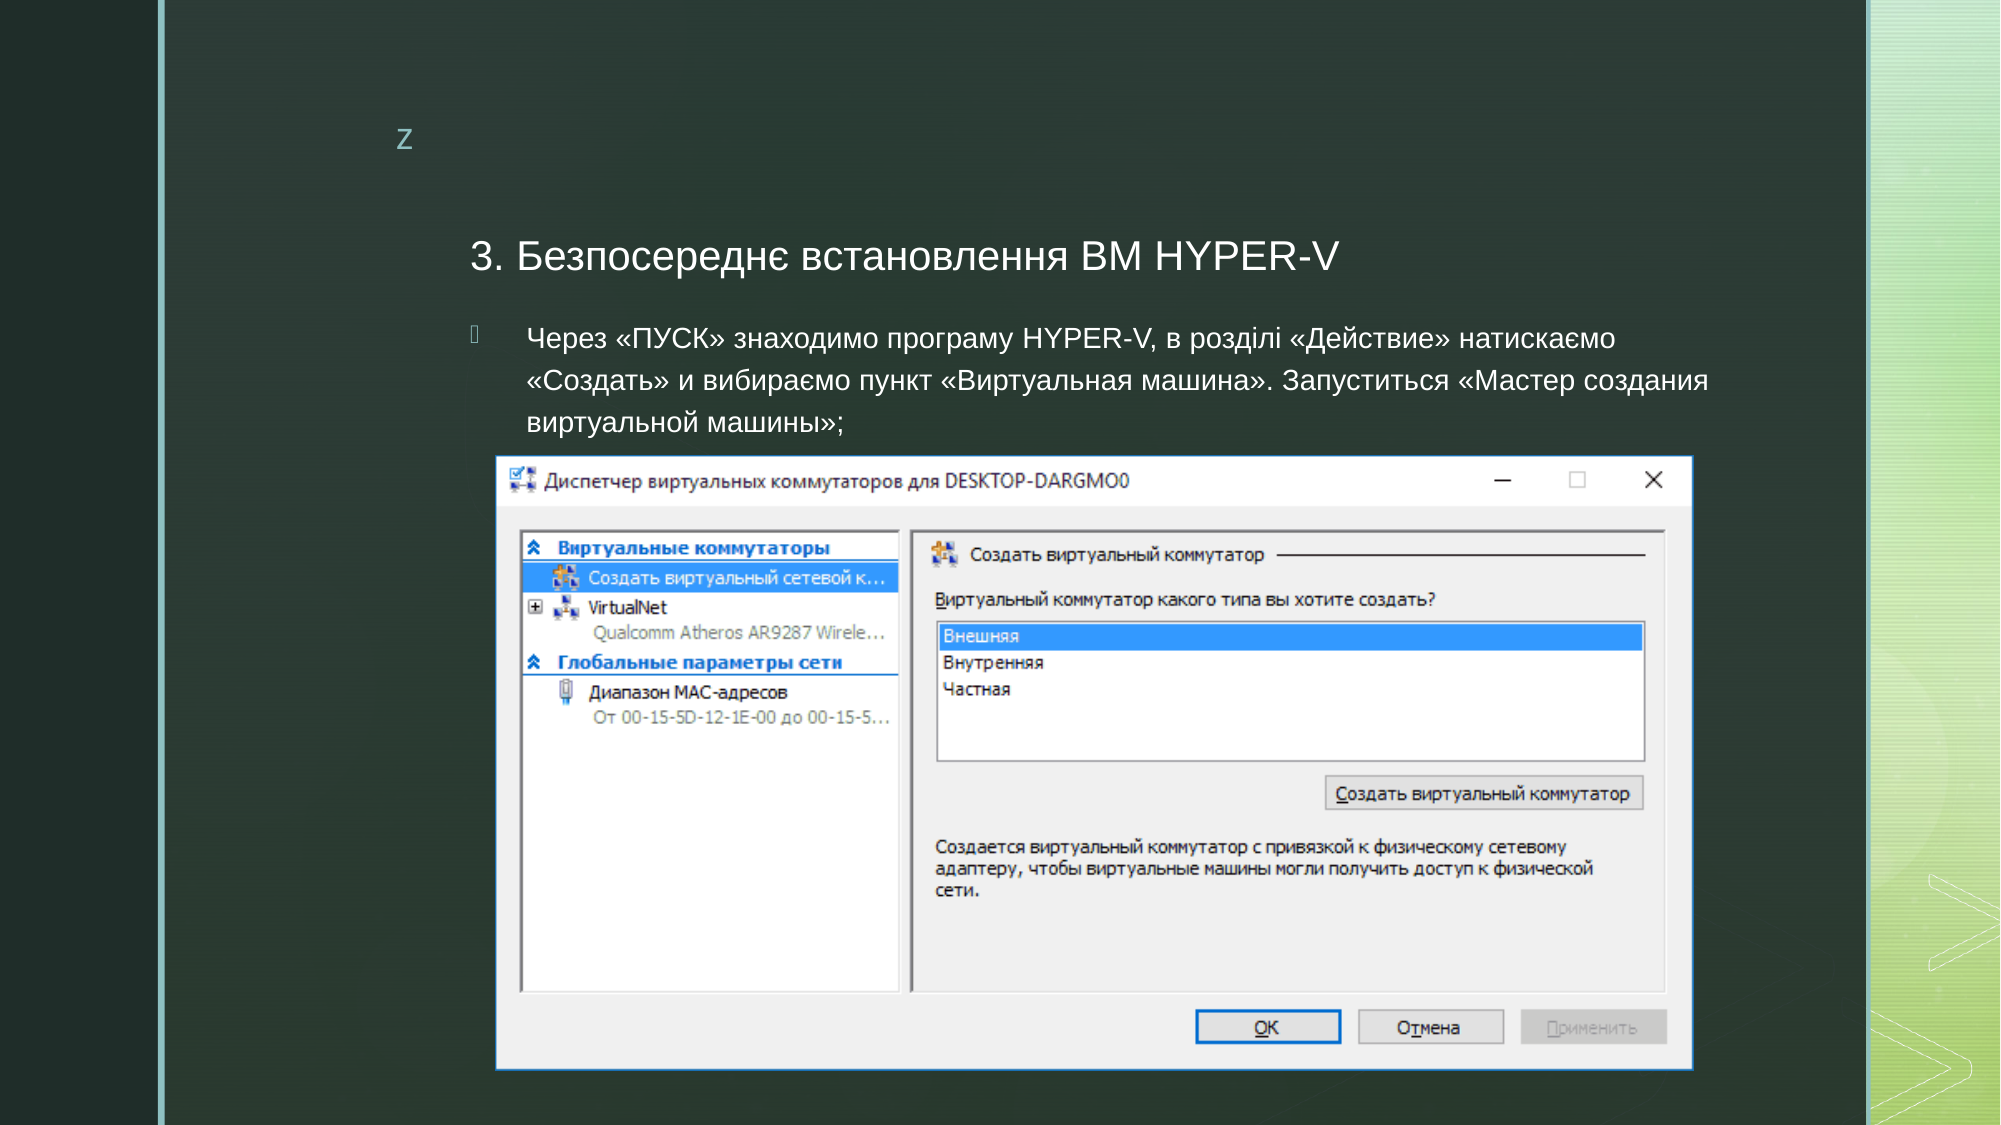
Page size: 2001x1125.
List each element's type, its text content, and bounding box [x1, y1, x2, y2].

list 3. Безпосереднє встановлення ВМ HYPER-V Через «ПУСК» знаходимо програму HYPER-V, в розділі «Действие» натискаємо «Создать» и вибираємо пункт «Виртуальная машина». Запуститься «Мастер создания виртуальной машины»; [454, 117, 1734, 1072]
picture [1871, 0, 2001, 1125]
picture [495, 455, 1694, 1072]
